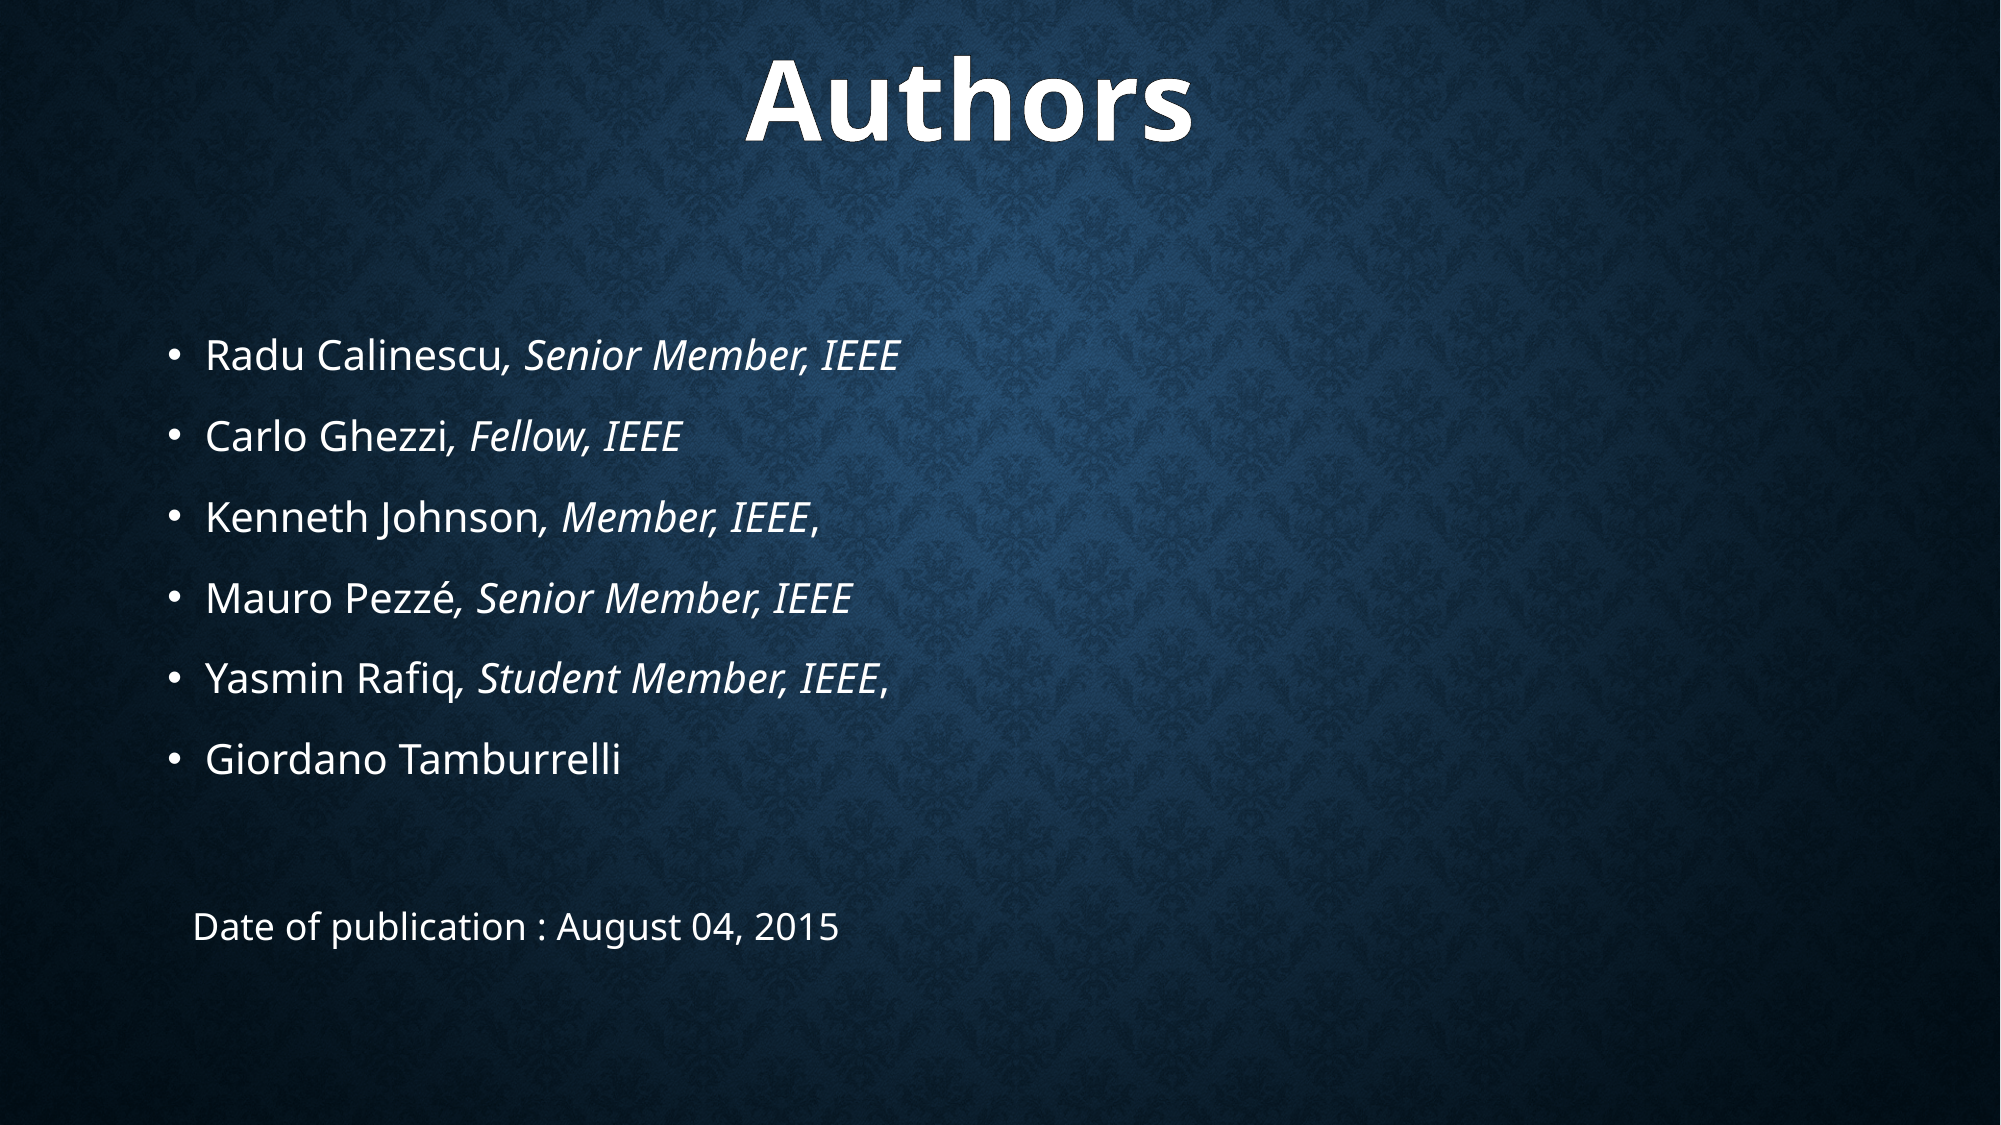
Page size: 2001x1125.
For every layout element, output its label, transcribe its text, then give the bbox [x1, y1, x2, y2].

list Radu Calinescu, Senior Member, IEEE Carlo Ghezzi, Fellow, IEEE Kenneth Johnson, Member, IEEE, Mauro Pezzé, Senior Member, IEEE Yasmin Rafiq, Student Member, IEEE, Giordano Tamburrelli [152, 311, 1849, 812]
text_box Date of publication : August 04, 2015 [177, 895, 1064, 956]
text_box Authors [729, 20, 1211, 171]
